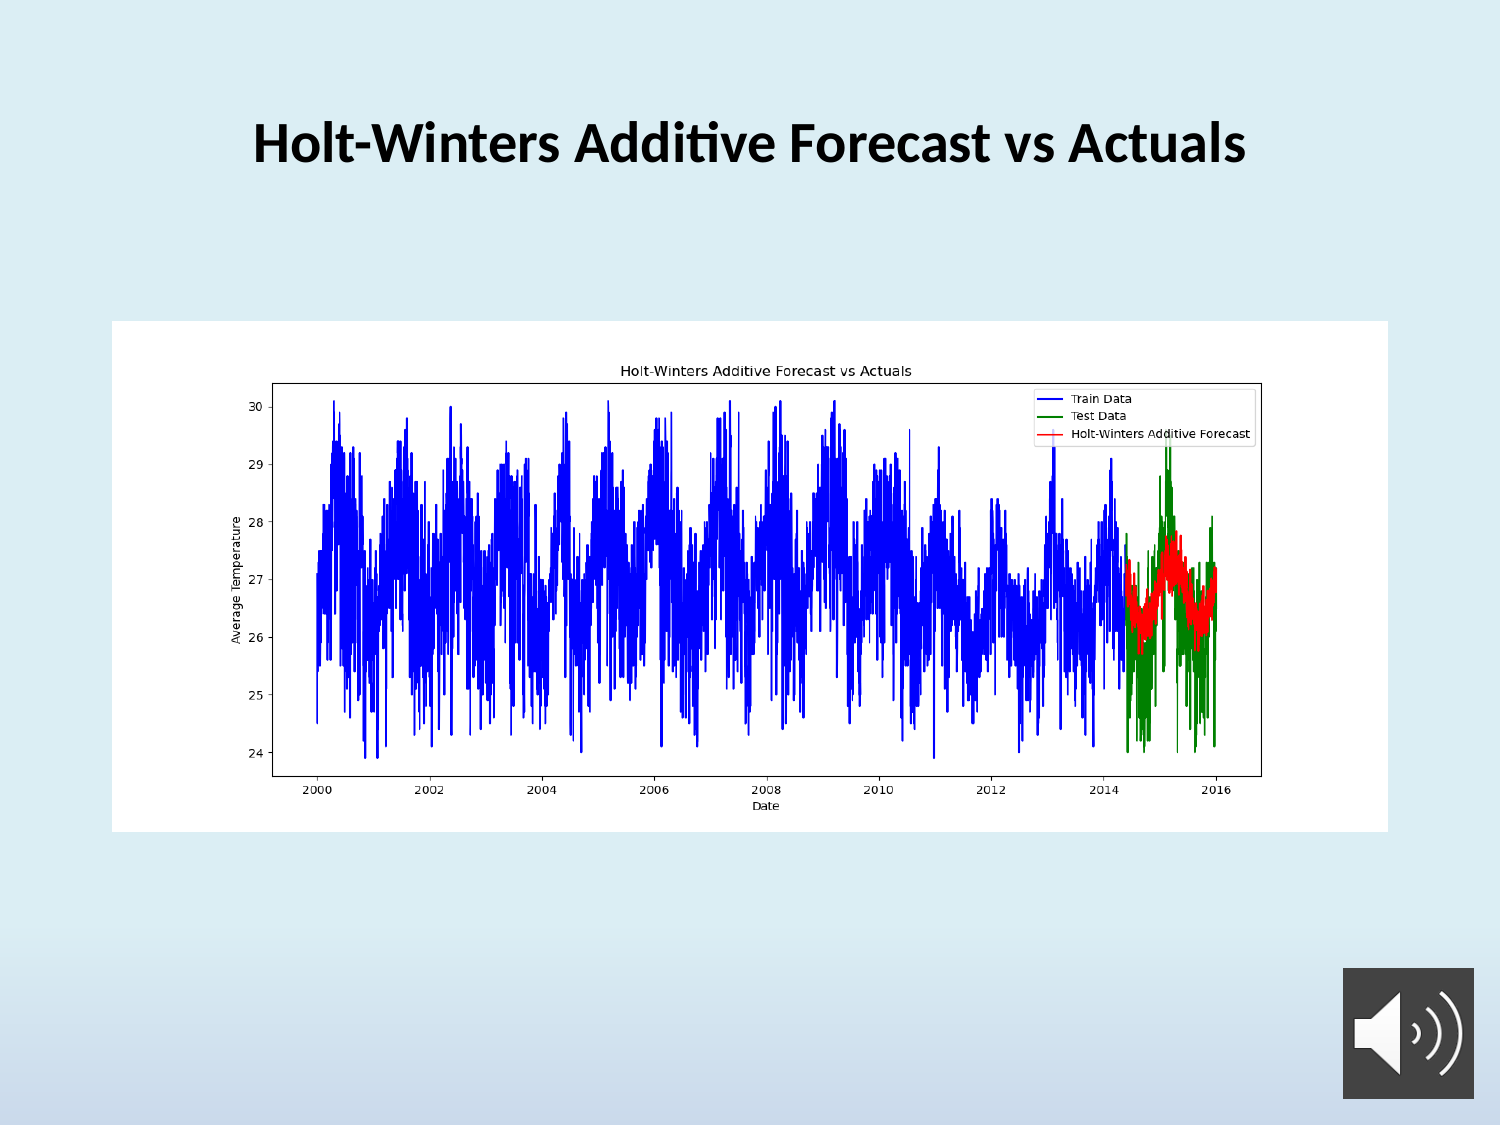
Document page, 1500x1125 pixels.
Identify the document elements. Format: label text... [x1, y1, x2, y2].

picture [1341, 966, 1476, 1101]
title Holt-Winters Additive Forecast vs Actuals [75, 45, 1425, 233]
picture [112, 320, 1388, 832]
